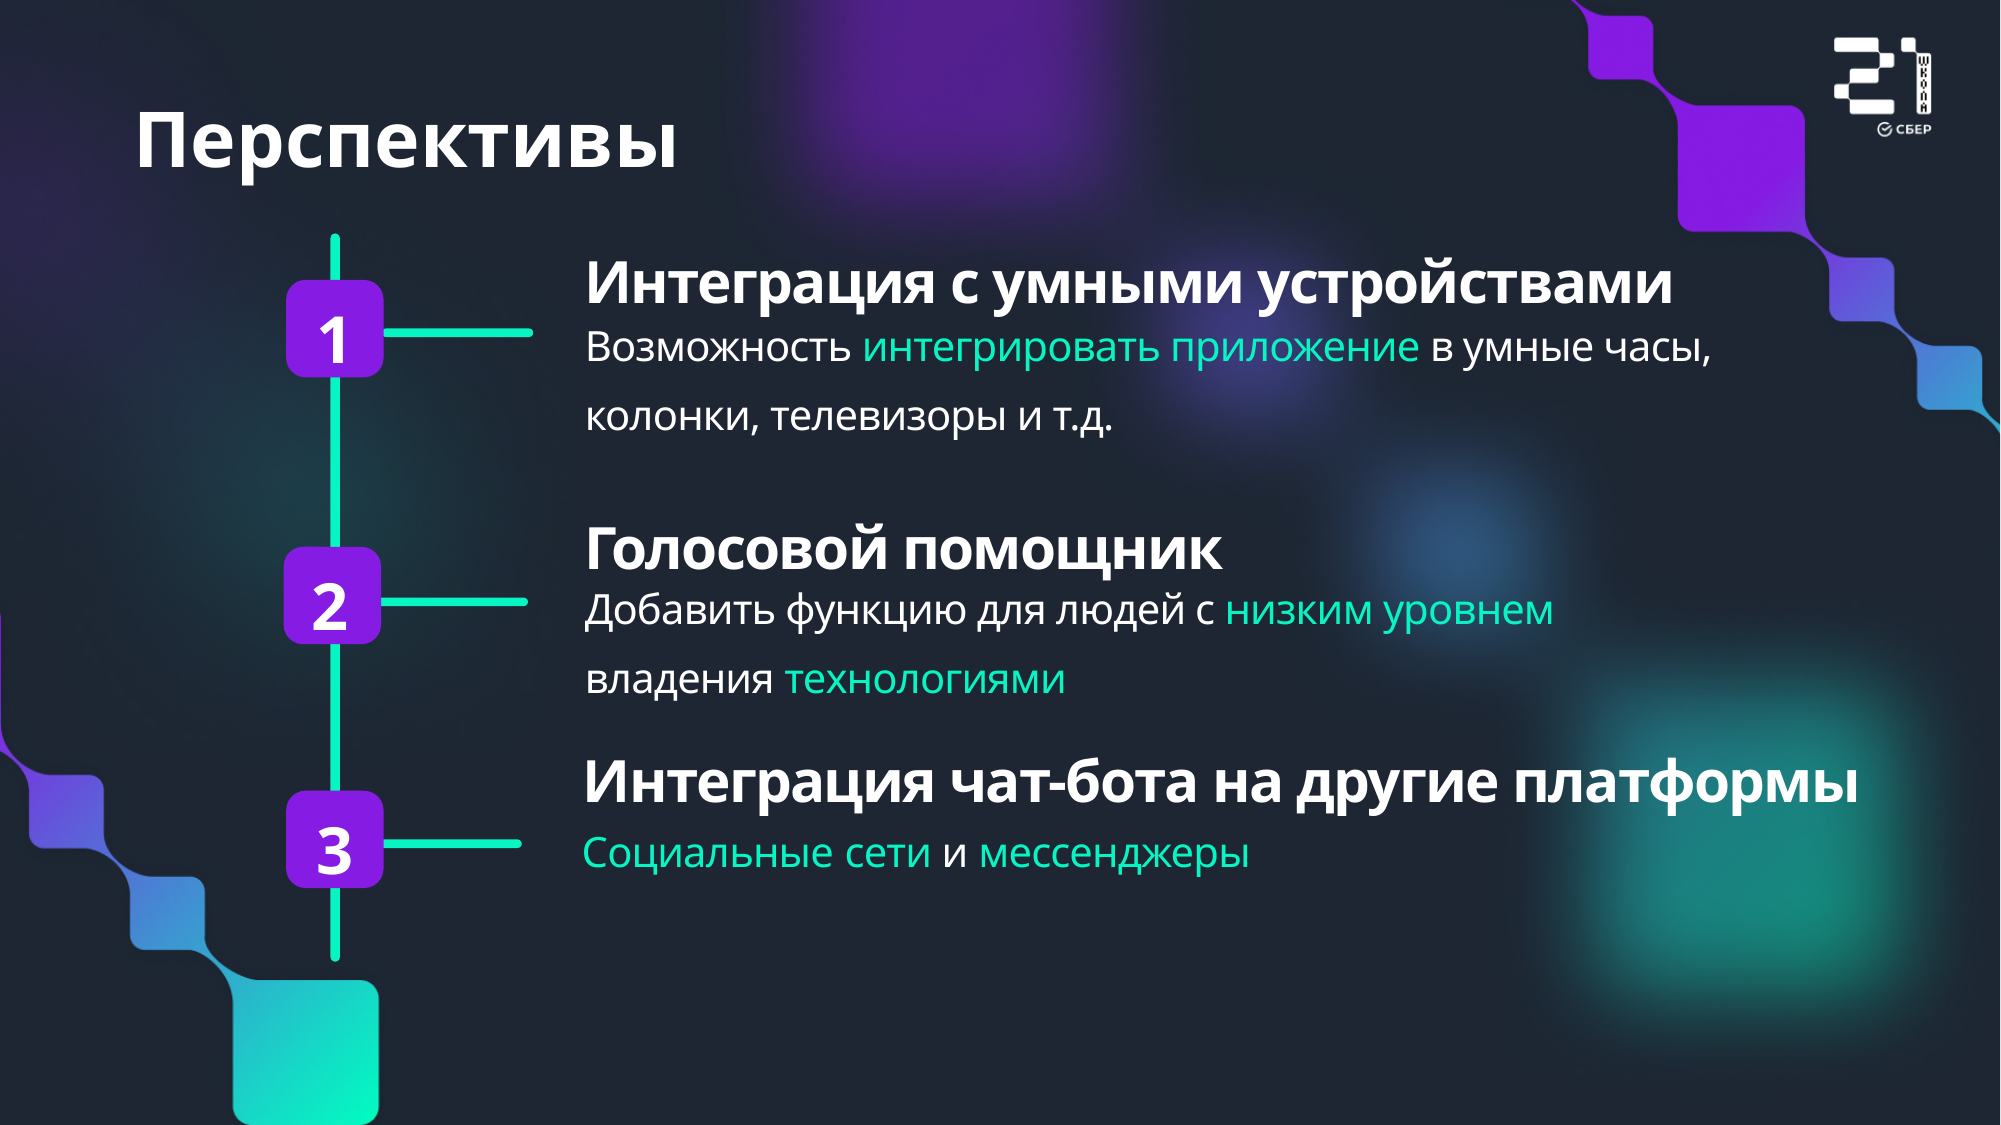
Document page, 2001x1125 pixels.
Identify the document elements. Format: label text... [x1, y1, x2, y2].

text_box [286, 279, 384, 378]
text_box [283, 546, 382, 645]
list [92, 321, 1643, 725]
text_box Голосовой помощник [569, 505, 1377, 556]
text_box 1 [319, 287, 350, 369]
text_box [330, 889, 340, 962]
text_box Возможность интегрировать приложение в умные часы, колонки, телевизоры и т.д. [569, 292, 1743, 432]
text_box [384, 839, 522, 849]
text_box Интеграция с умными устройствами [569, 240, 1111, 292]
text_box 3 [314, 798, 356, 880]
text_box Перспективы [118, 28, 1844, 246]
text_box [330, 725, 340, 790]
text_box [330, 246, 340, 279]
text_box [286, 790, 384, 889]
picture [0, 0, 2001, 1125]
text_box [384, 328, 534, 338]
text_box 2 [310, 554, 350, 636]
text_box Социальные сети и мессенджеры [566, 798, 1740, 938]
text_box Добавить функцию для людей с низким уровнем владения технологиями [569, 556, 1743, 695]
text_box [382, 597, 529, 607]
text_box Интеграция чат-бота на другие платформы [568, 739, 1110, 798]
